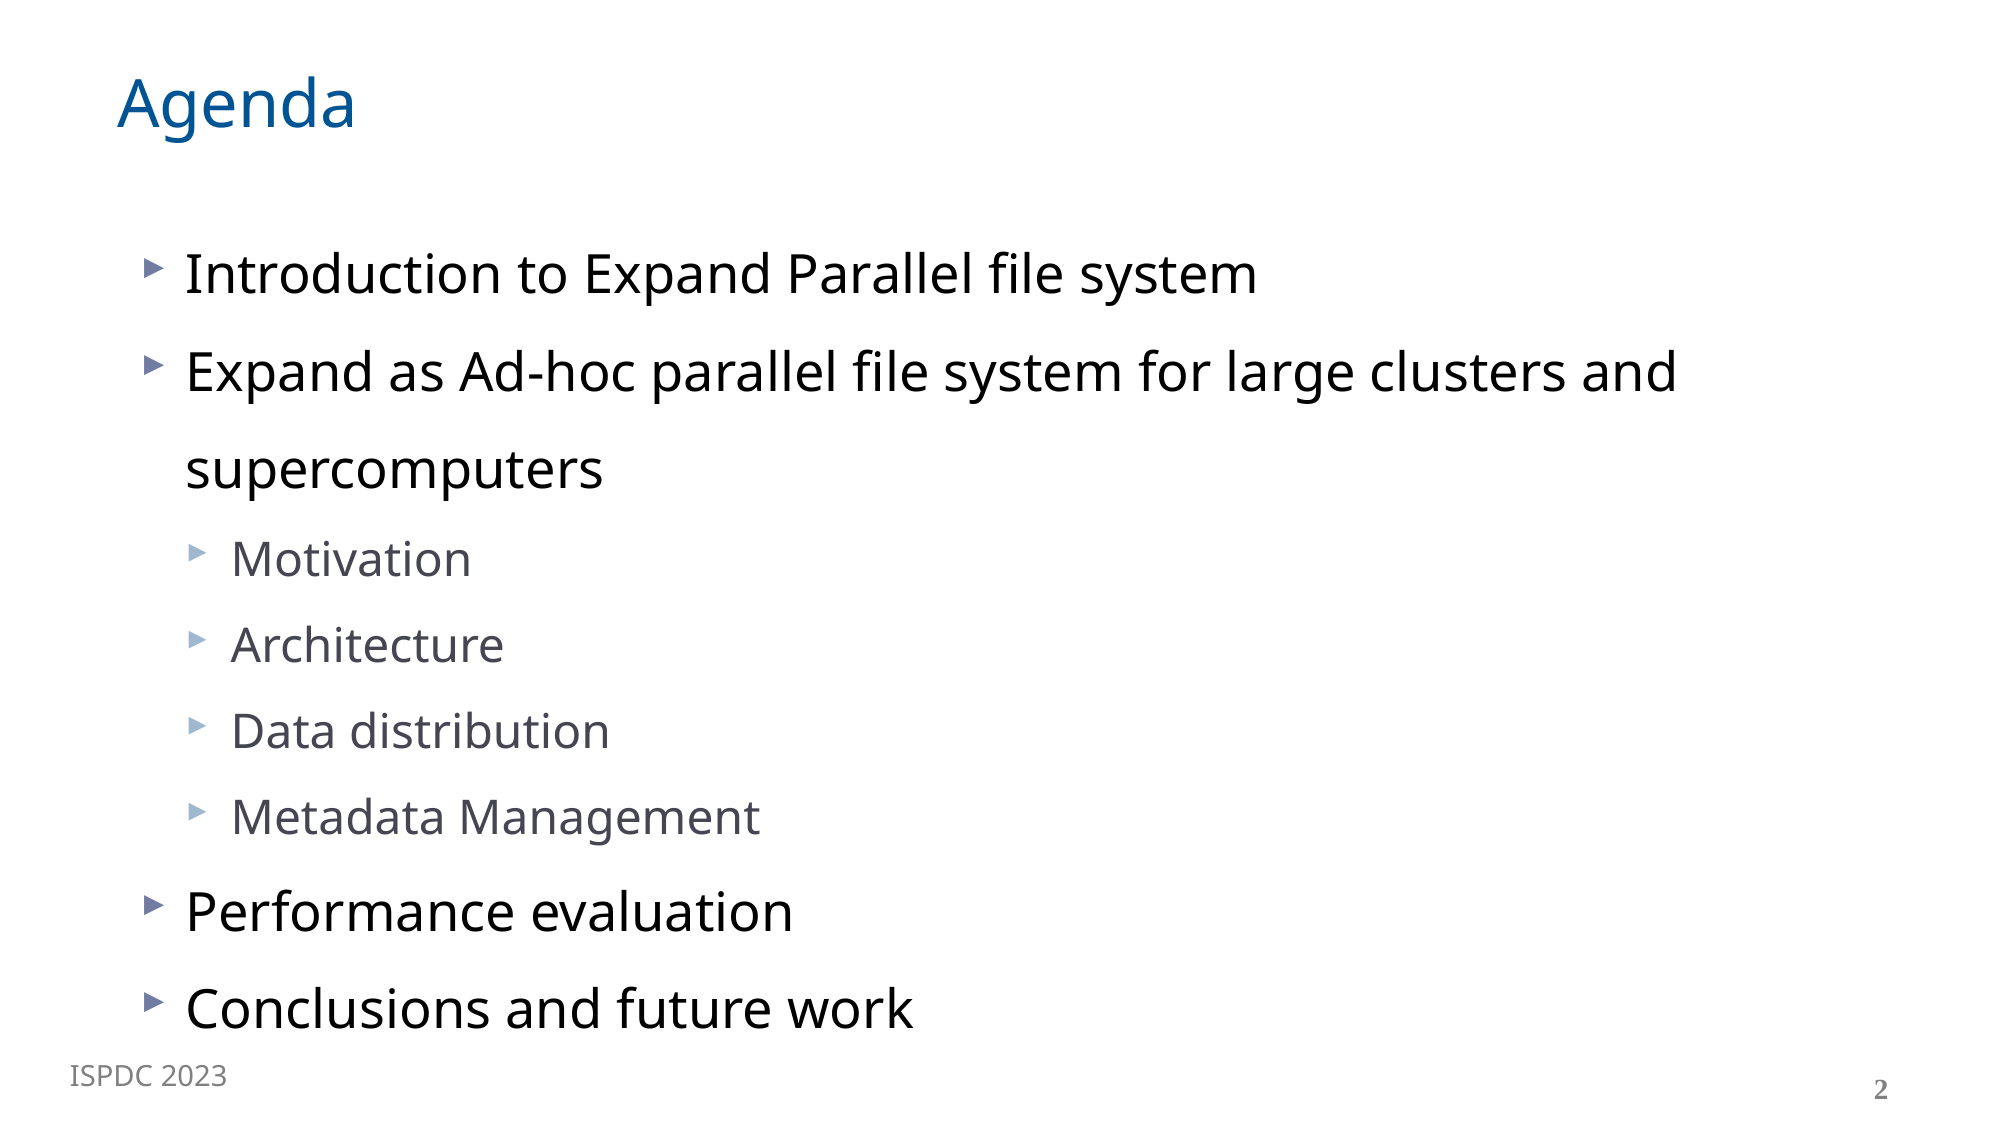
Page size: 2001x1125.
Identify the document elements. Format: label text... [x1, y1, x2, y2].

list Introduction to Expand Parallel file system Expand as Ad-hoc parallel file system for large clusters and supercomputers Motivation Architecture Data distribution Metadata Management Performance evaluation Conclusions and future work [125, 200, 1900, 976]
title Agenda [102, 19, 1903, 182]
slide_number 2 [1600, 1062, 1904, 1123]
